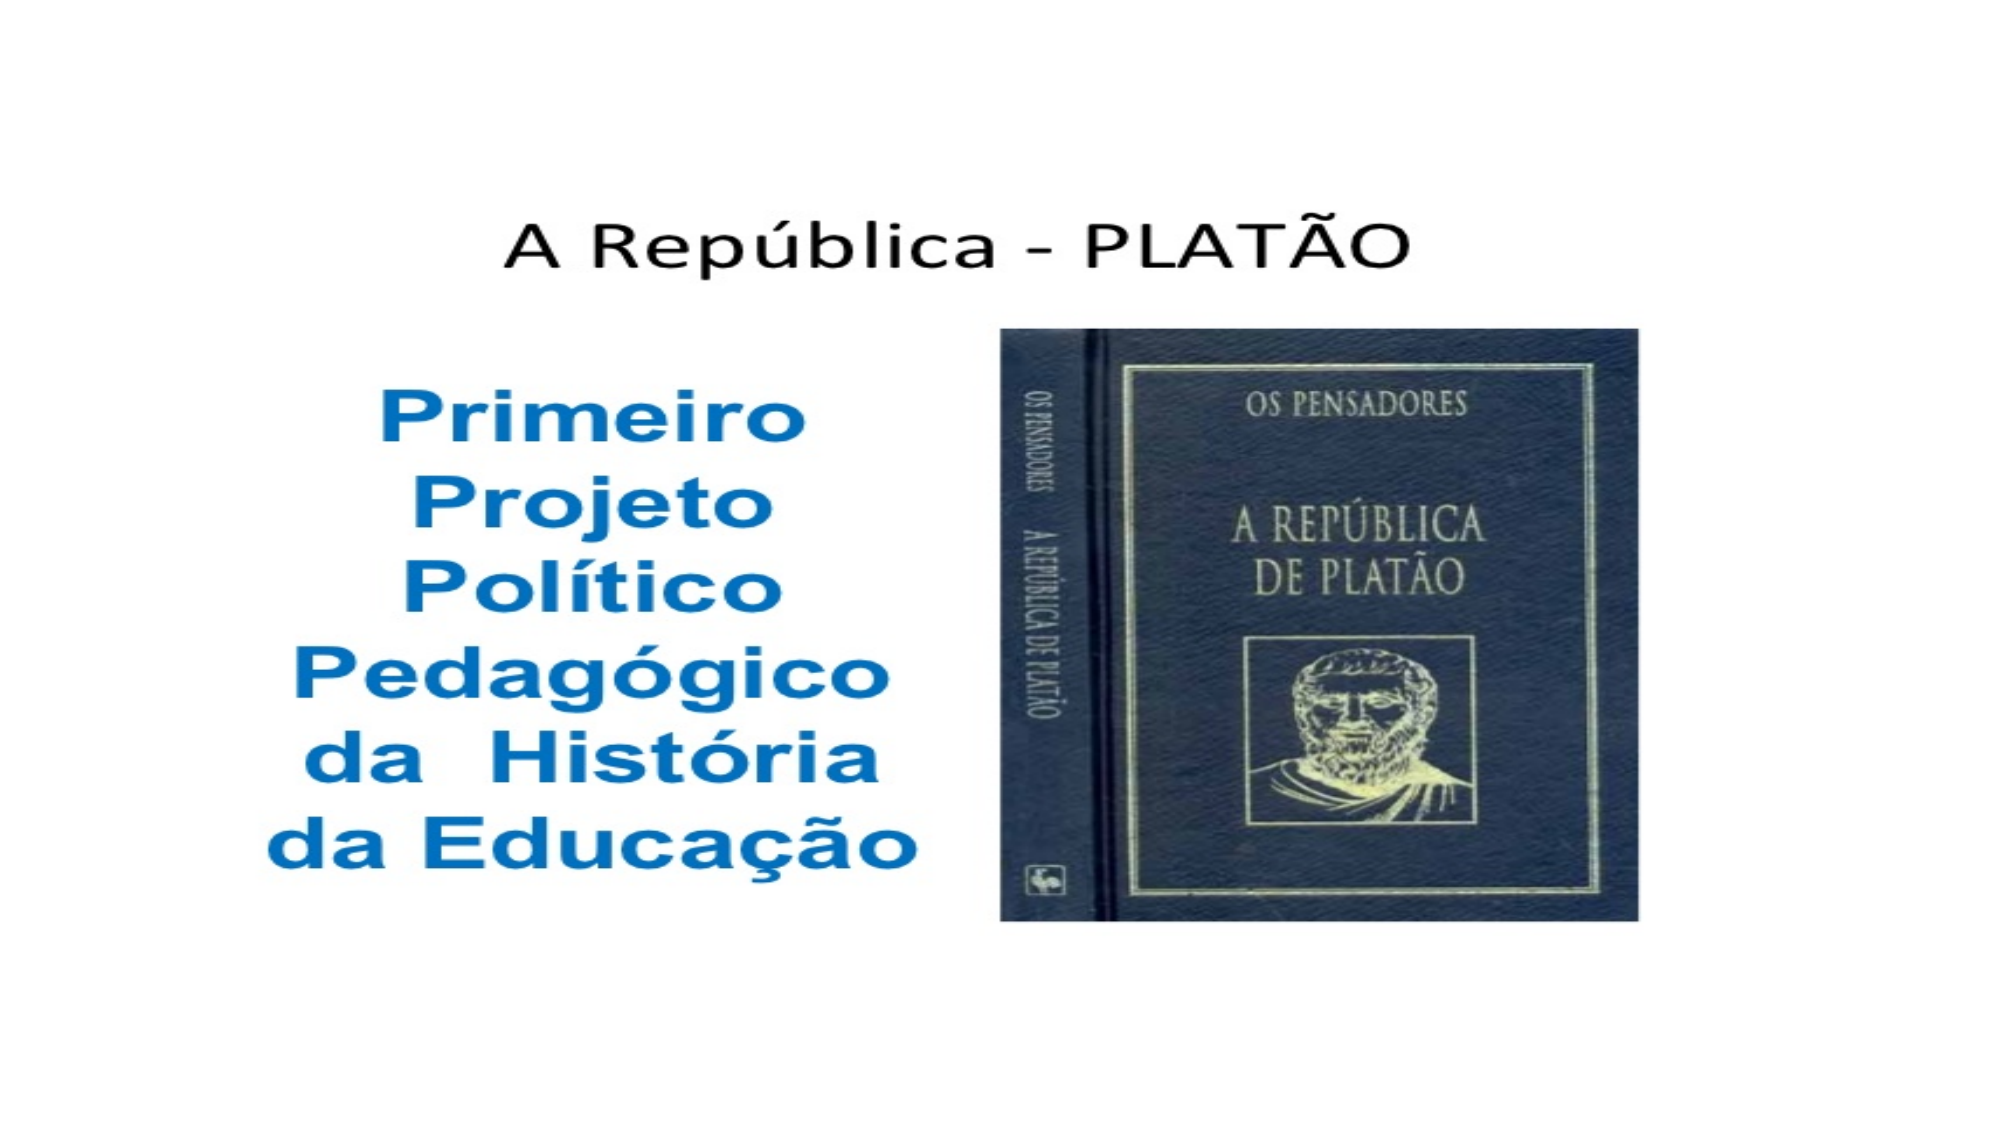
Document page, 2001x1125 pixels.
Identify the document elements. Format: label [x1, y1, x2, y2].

picture [110, 135, 1812, 989]
